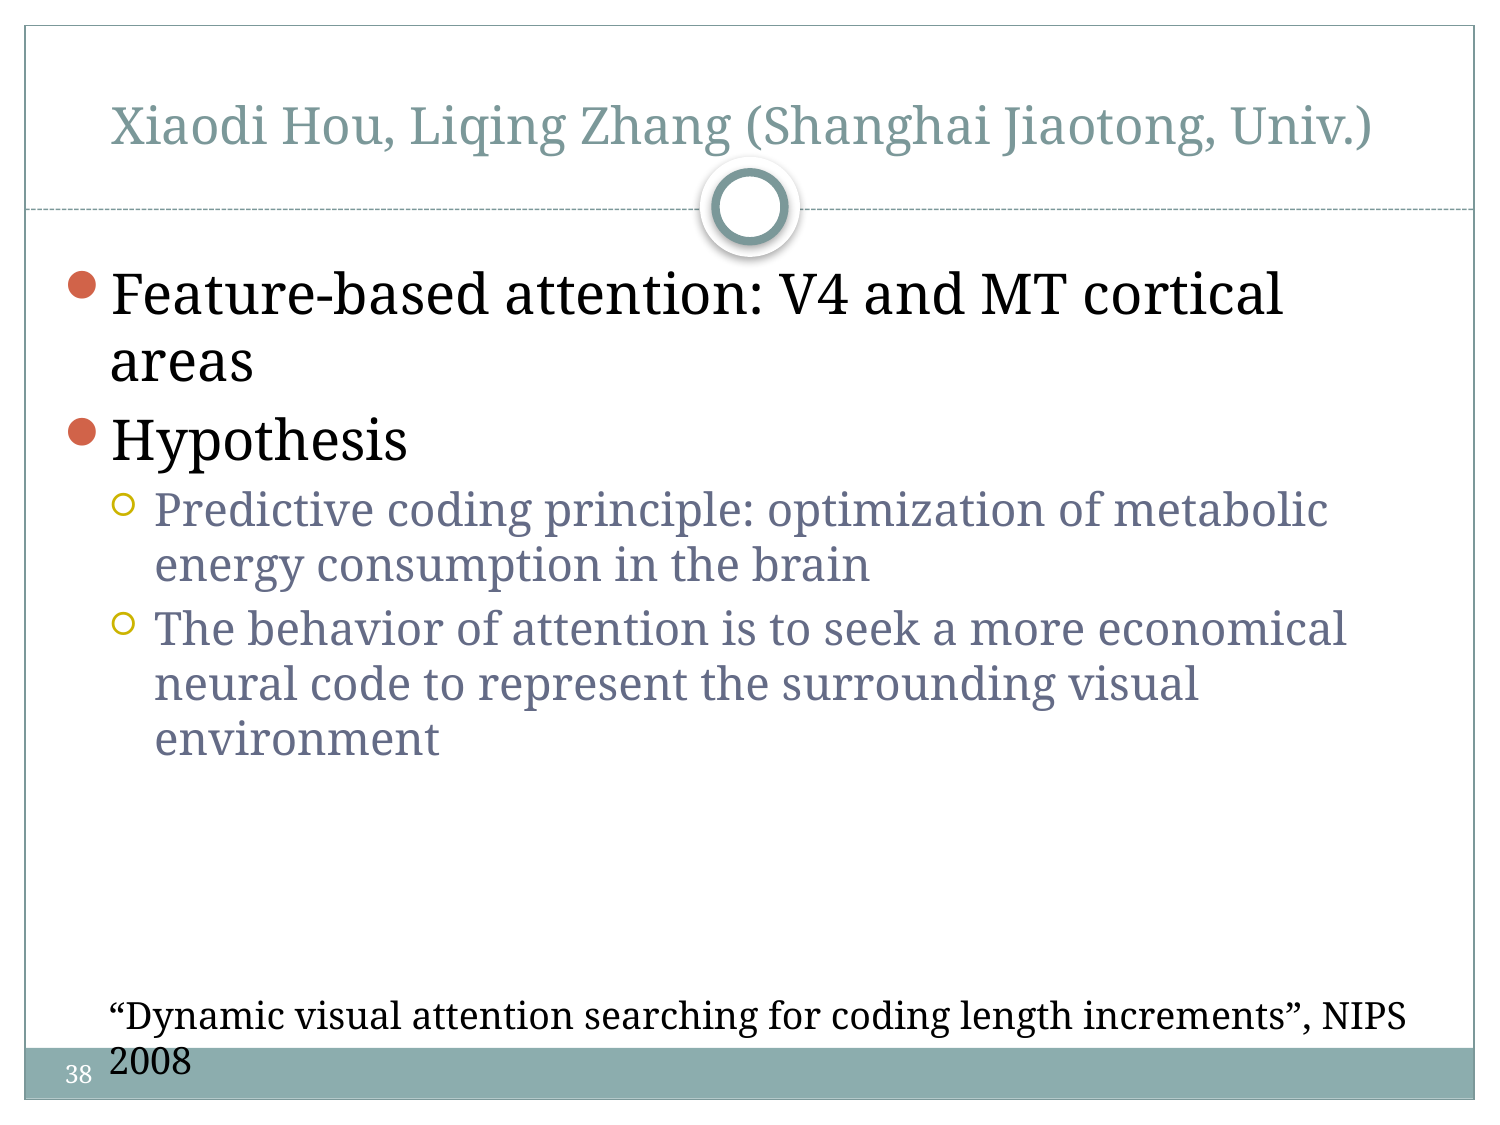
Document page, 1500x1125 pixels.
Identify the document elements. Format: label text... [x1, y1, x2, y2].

text_box “Dynamic visual attention searching for coding length increments”, NIPS 2008 [93, 984, 1442, 1090]
title Xiaodi Hou, Liqing Zhang (Shanghai Jiaotong, Univ.) [49, 37, 1450, 162]
list Feature-based attention: V4 and MT cortical areas Hypothesis Predictive coding principle: optimization of metabolic energy consumption in the brain The behavior of attention is to seek a more economical neural code to represent the surrounding visual environment [49, 250, 1445, 1001]
footer 38 [50, 1051, 638, 1112]
